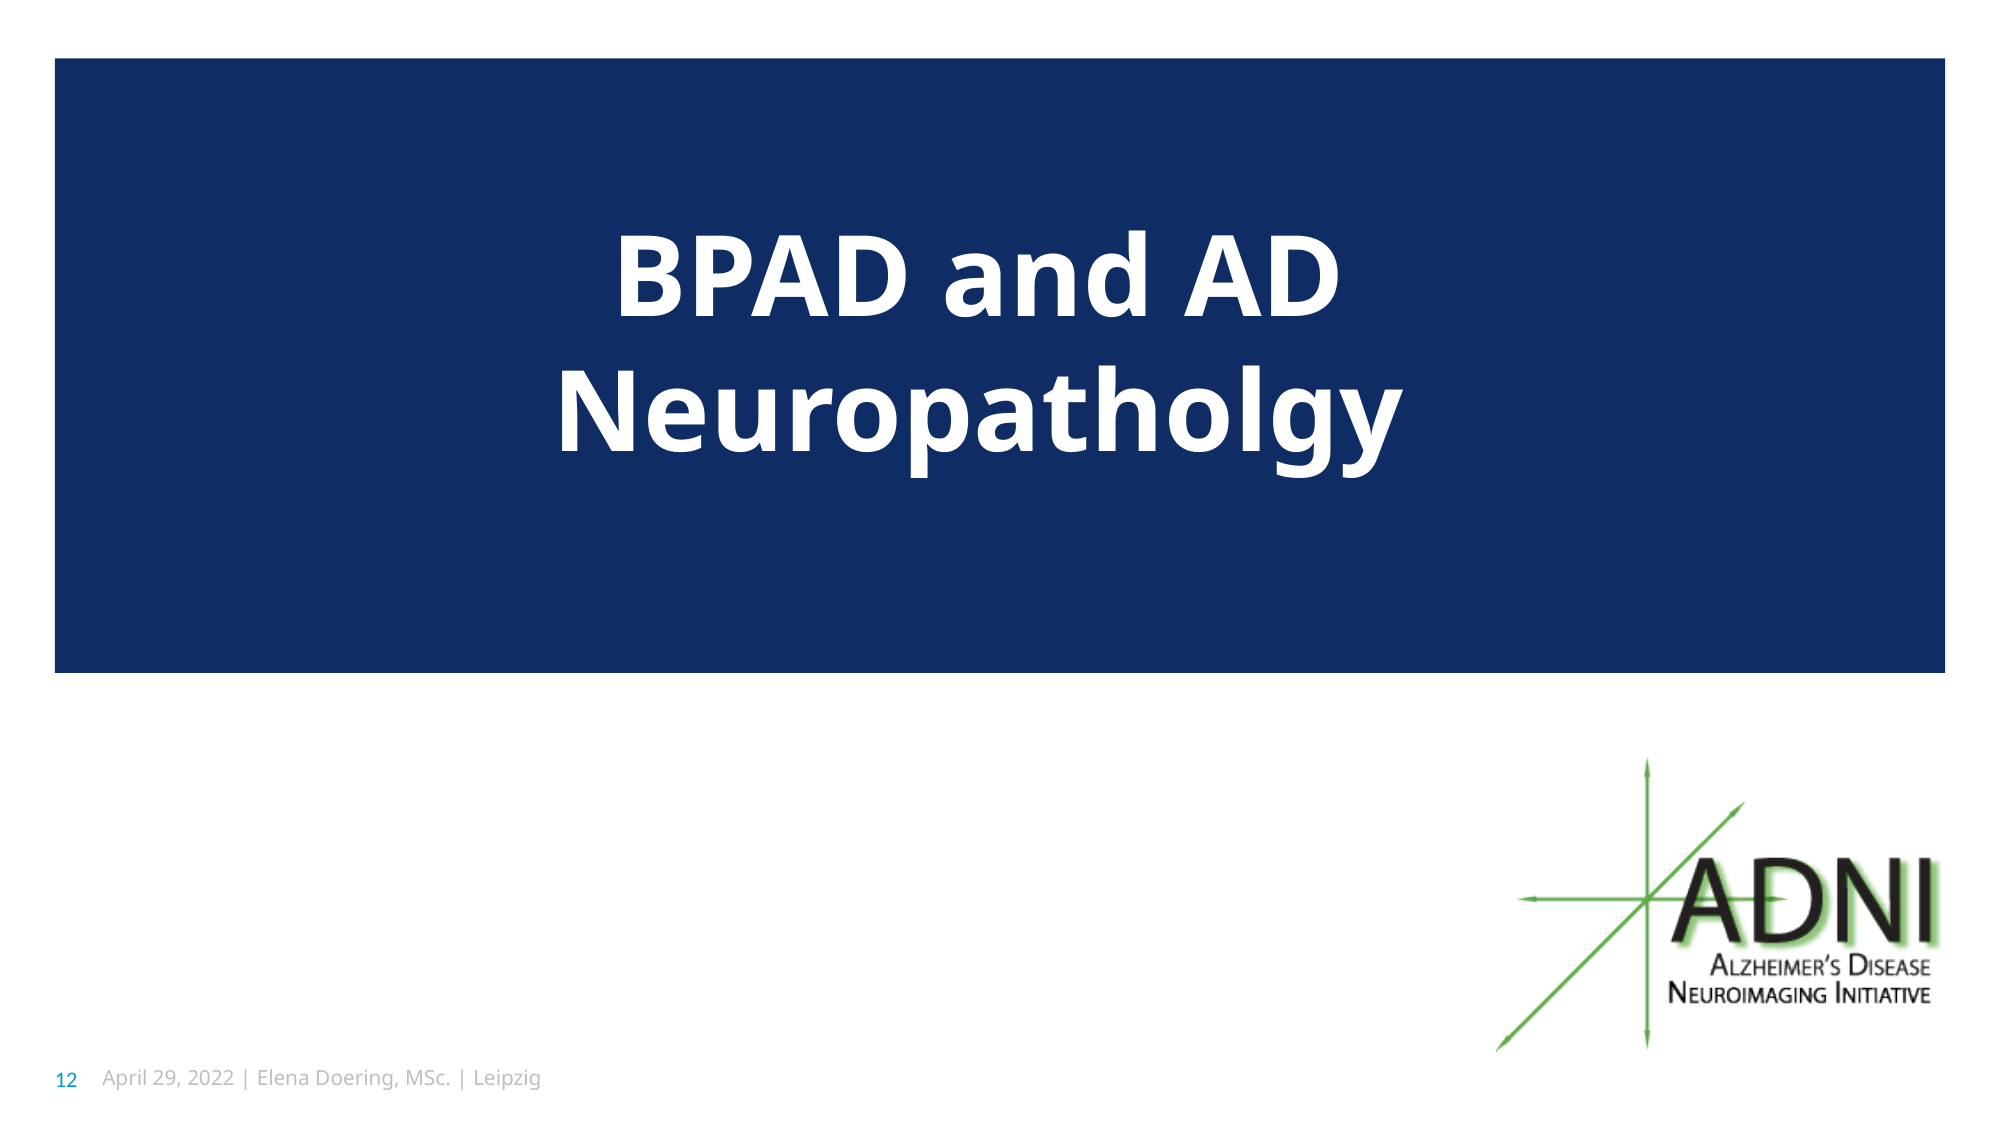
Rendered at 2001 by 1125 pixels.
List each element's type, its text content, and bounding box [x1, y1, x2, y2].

text_box BPAD and AD Neuropatholgy [298, 197, 1659, 482]
picture [1496, 758, 1944, 1052]
